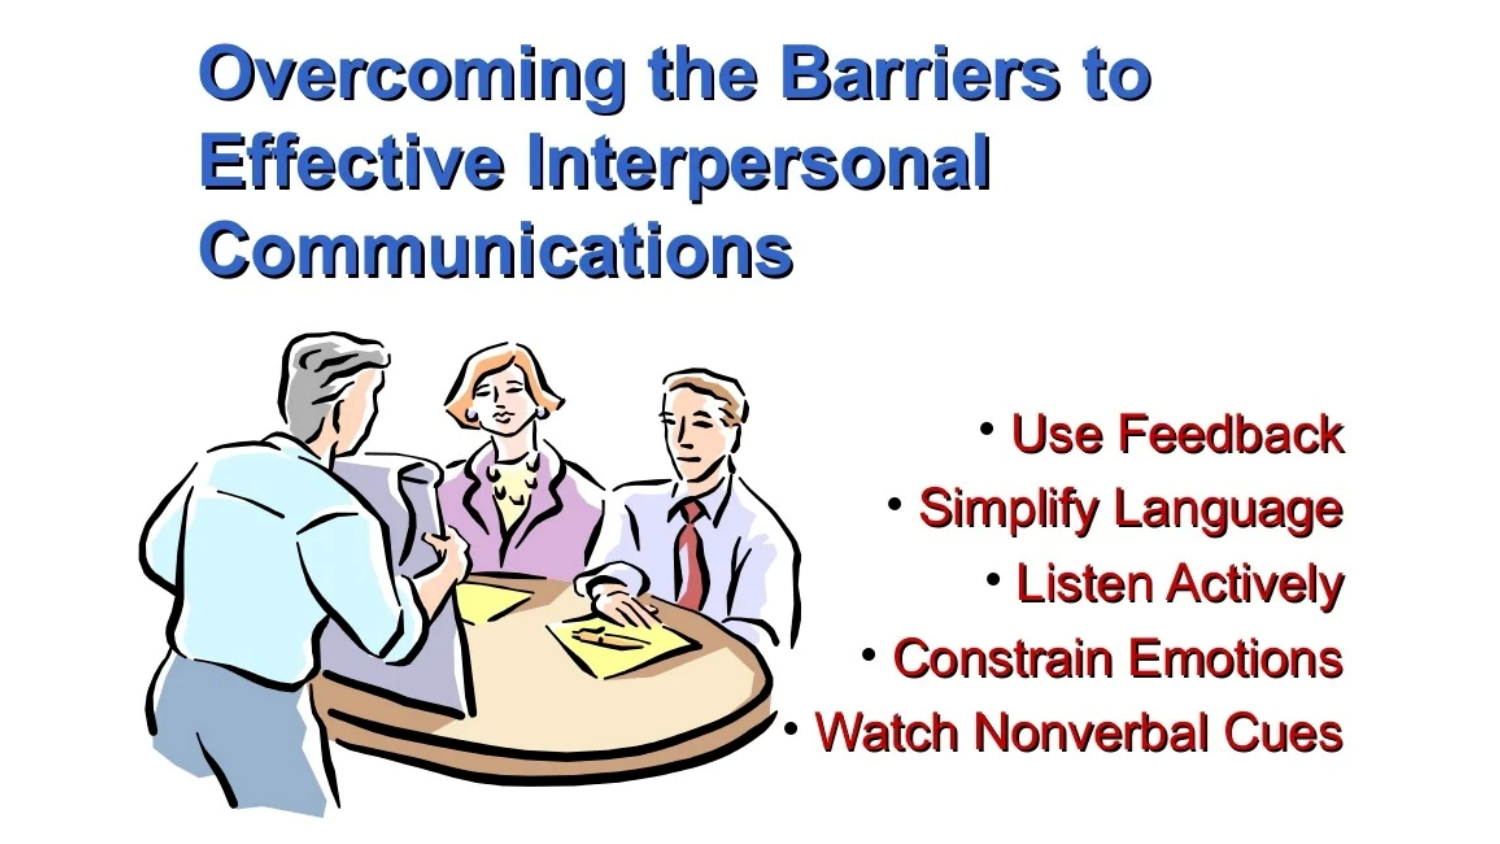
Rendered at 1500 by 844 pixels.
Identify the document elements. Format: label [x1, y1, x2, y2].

picture [120, 0, 1380, 844]
